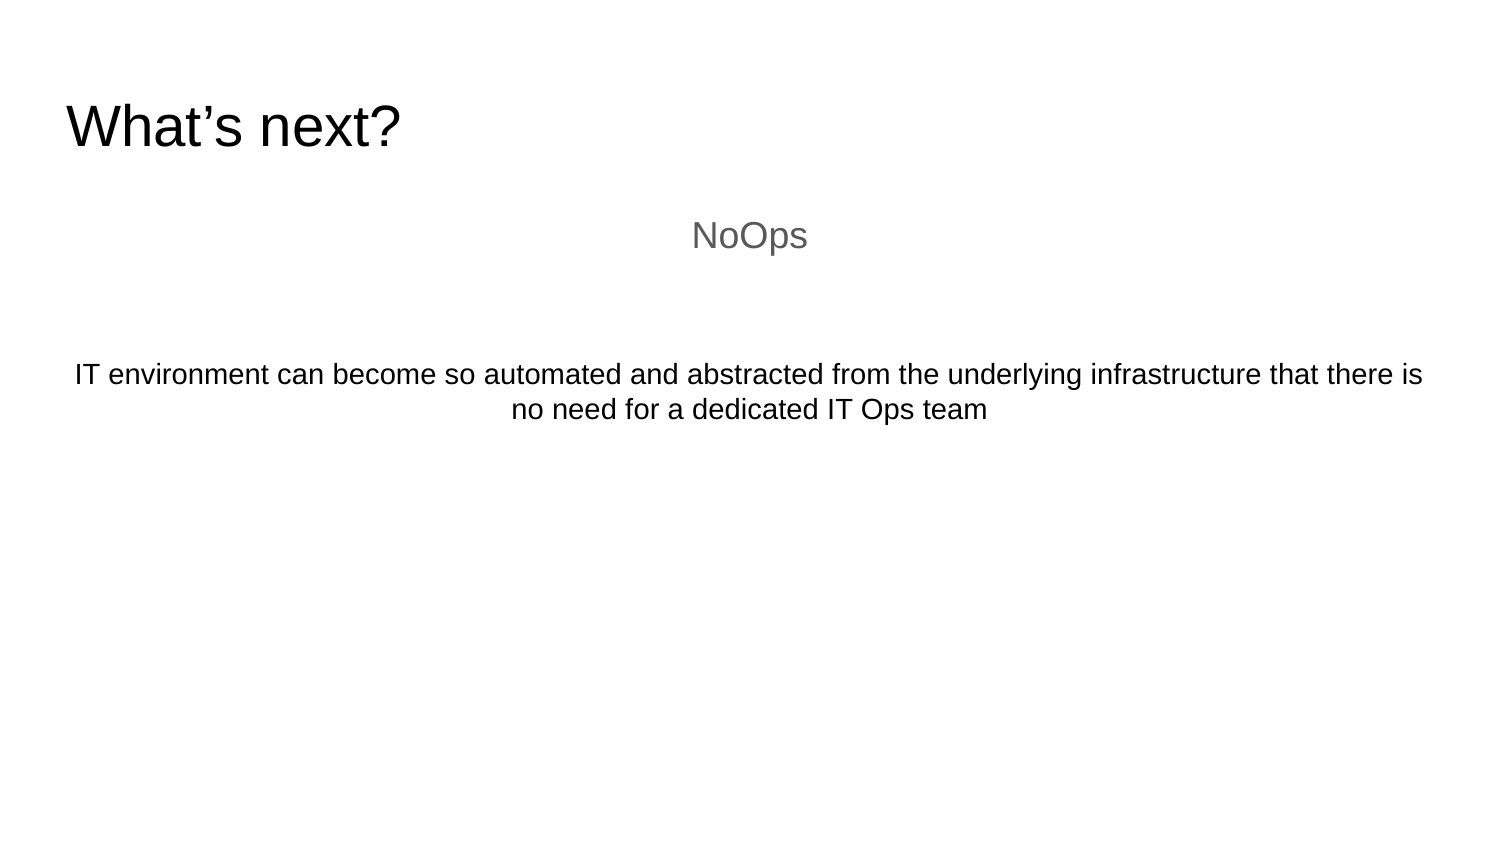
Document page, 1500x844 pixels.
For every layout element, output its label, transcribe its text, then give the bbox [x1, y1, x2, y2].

list NoOps [51, 189, 1449, 283]
title What’s next? [51, 72, 1449, 167]
text_box IT environment can become so automated and abstracted from the underlying infrastructure that there is no need for a dedicated IT Ops team [51, 340, 1449, 469]
